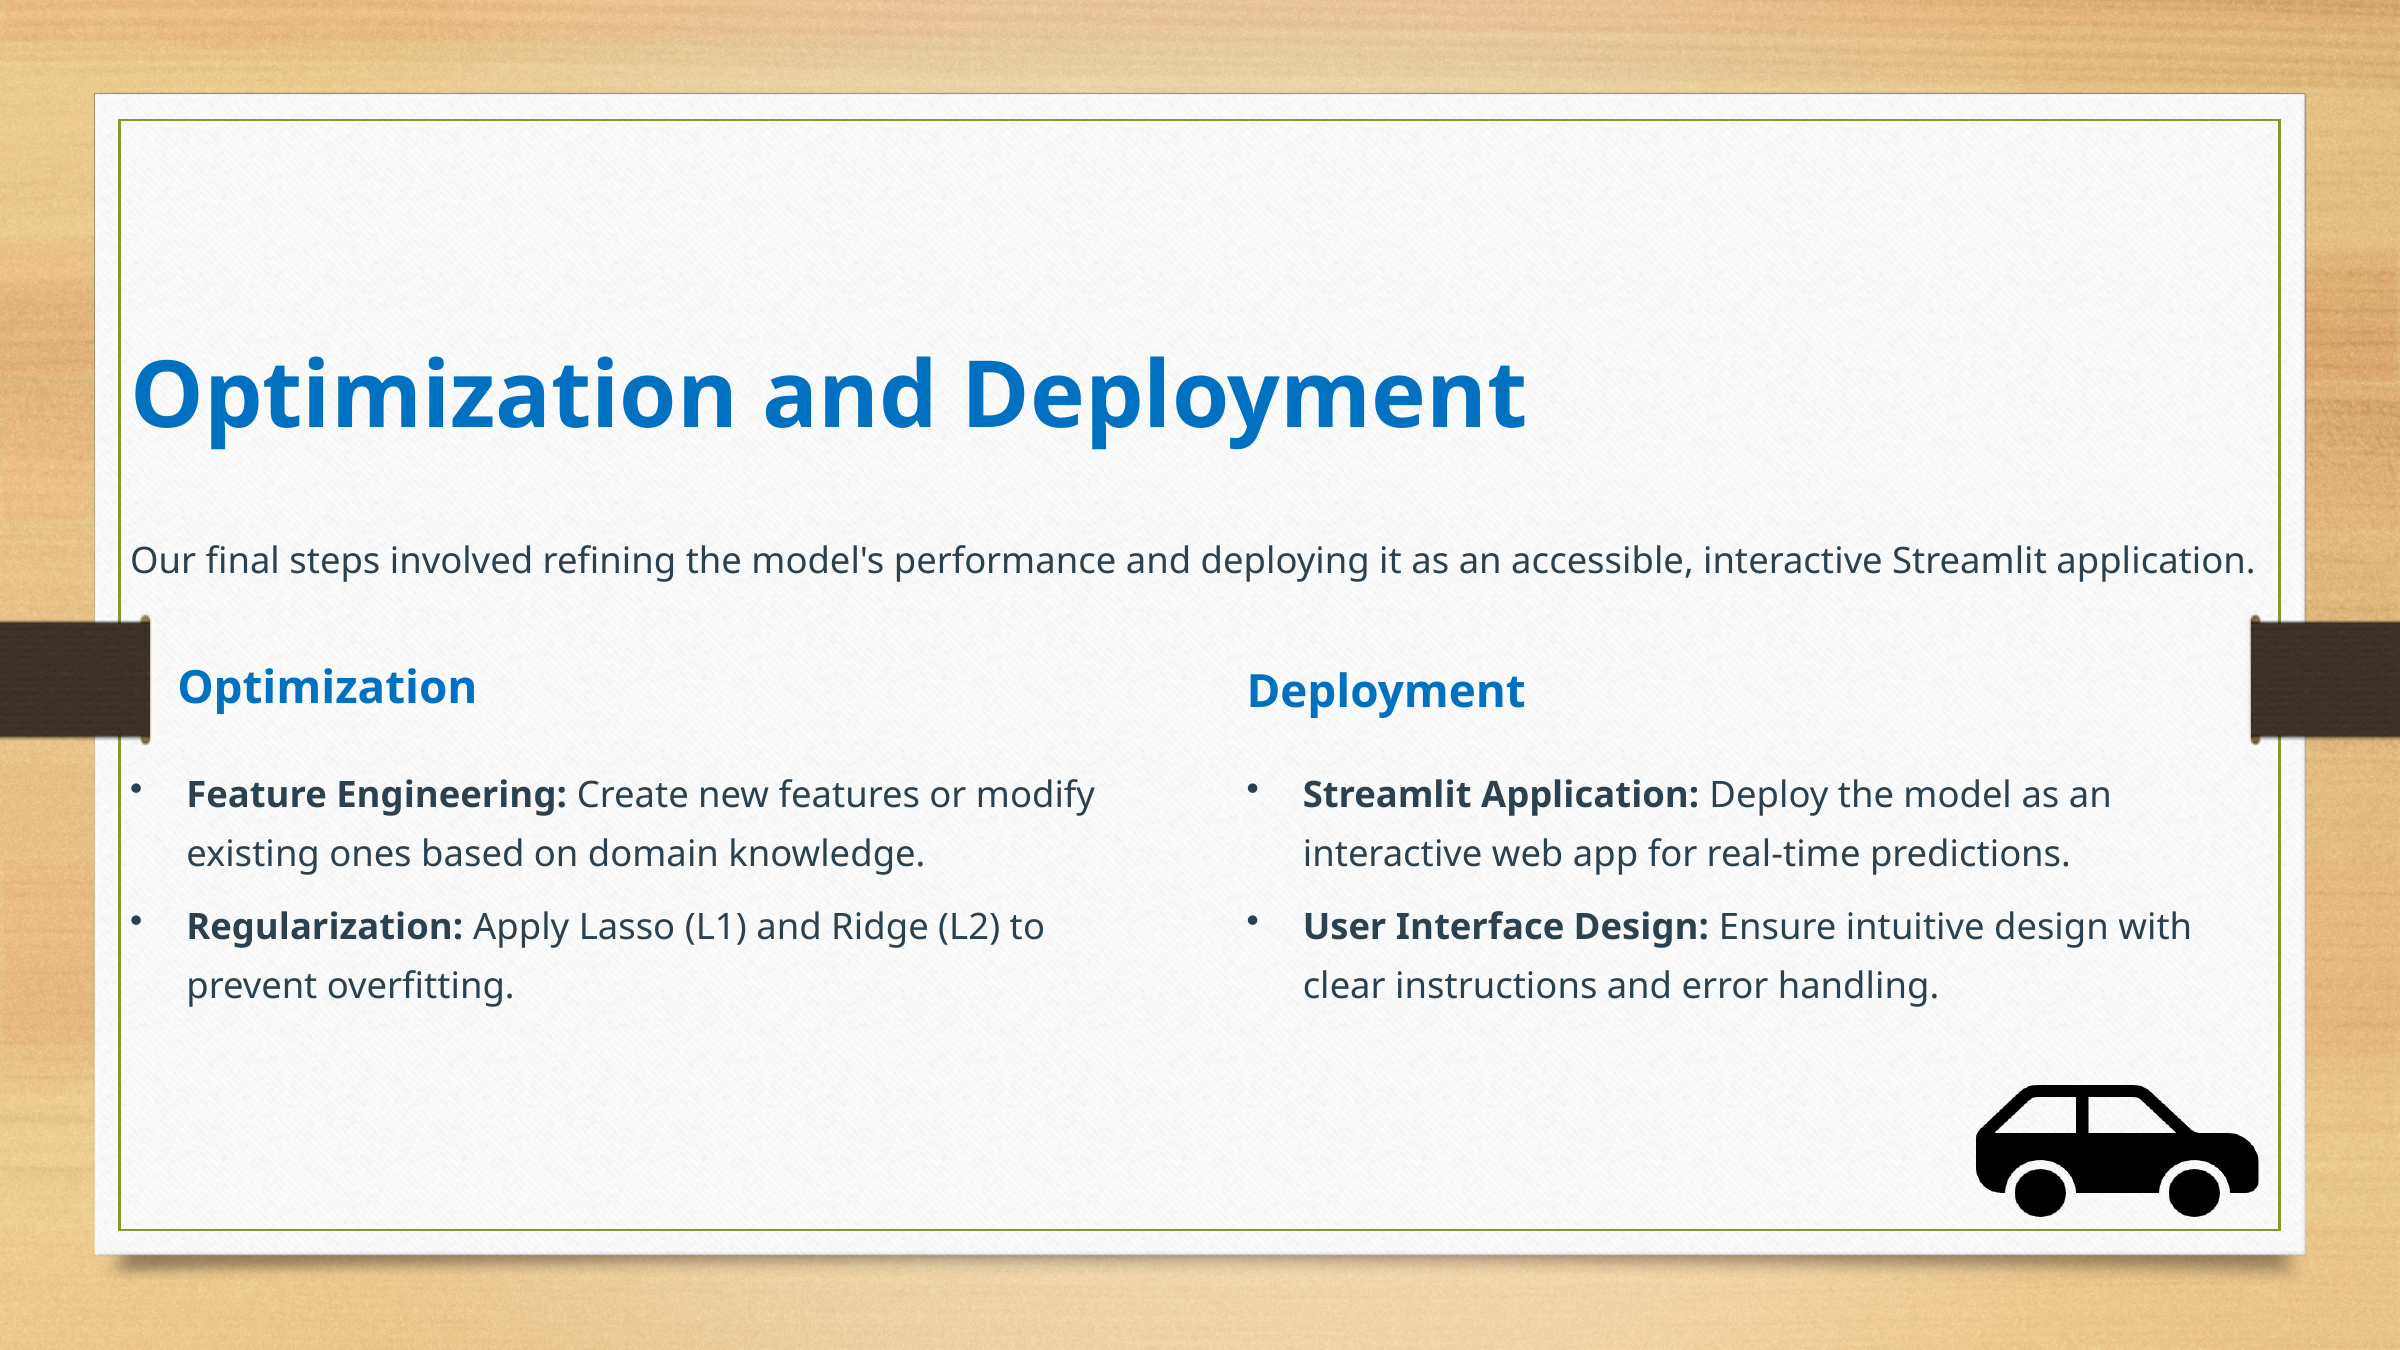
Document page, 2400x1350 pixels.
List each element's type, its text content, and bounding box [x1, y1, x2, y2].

text_box Deployment [1246, 659, 1712, 718]
text_box Feature Engineering: Create new features or modify existing ones based on domain knowledge. [130, 755, 1155, 875]
text_box Regularization: Apply Lasso (L1) and Ridge (L2) to prevent overfitting. [130, 887, 1155, 1007]
text_box Optimization and Deployment [130, 330, 1506, 447]
text_box Our final steps involved refining the model's performance and deploying it as an accessible, interactive Streamlit application. [130, 521, 2270, 581]
text_box Streamlit Application: Deploy the model as an interactive web app for real-time predictions. [1246, 755, 2271, 875]
text_box User Interface Design: Ensure intuitive design with clear instructions and error handling. [1246, 887, 2271, 1007]
text_box Optimization [177, 655, 643, 714]
picture [0, 0, 2400, 1350]
